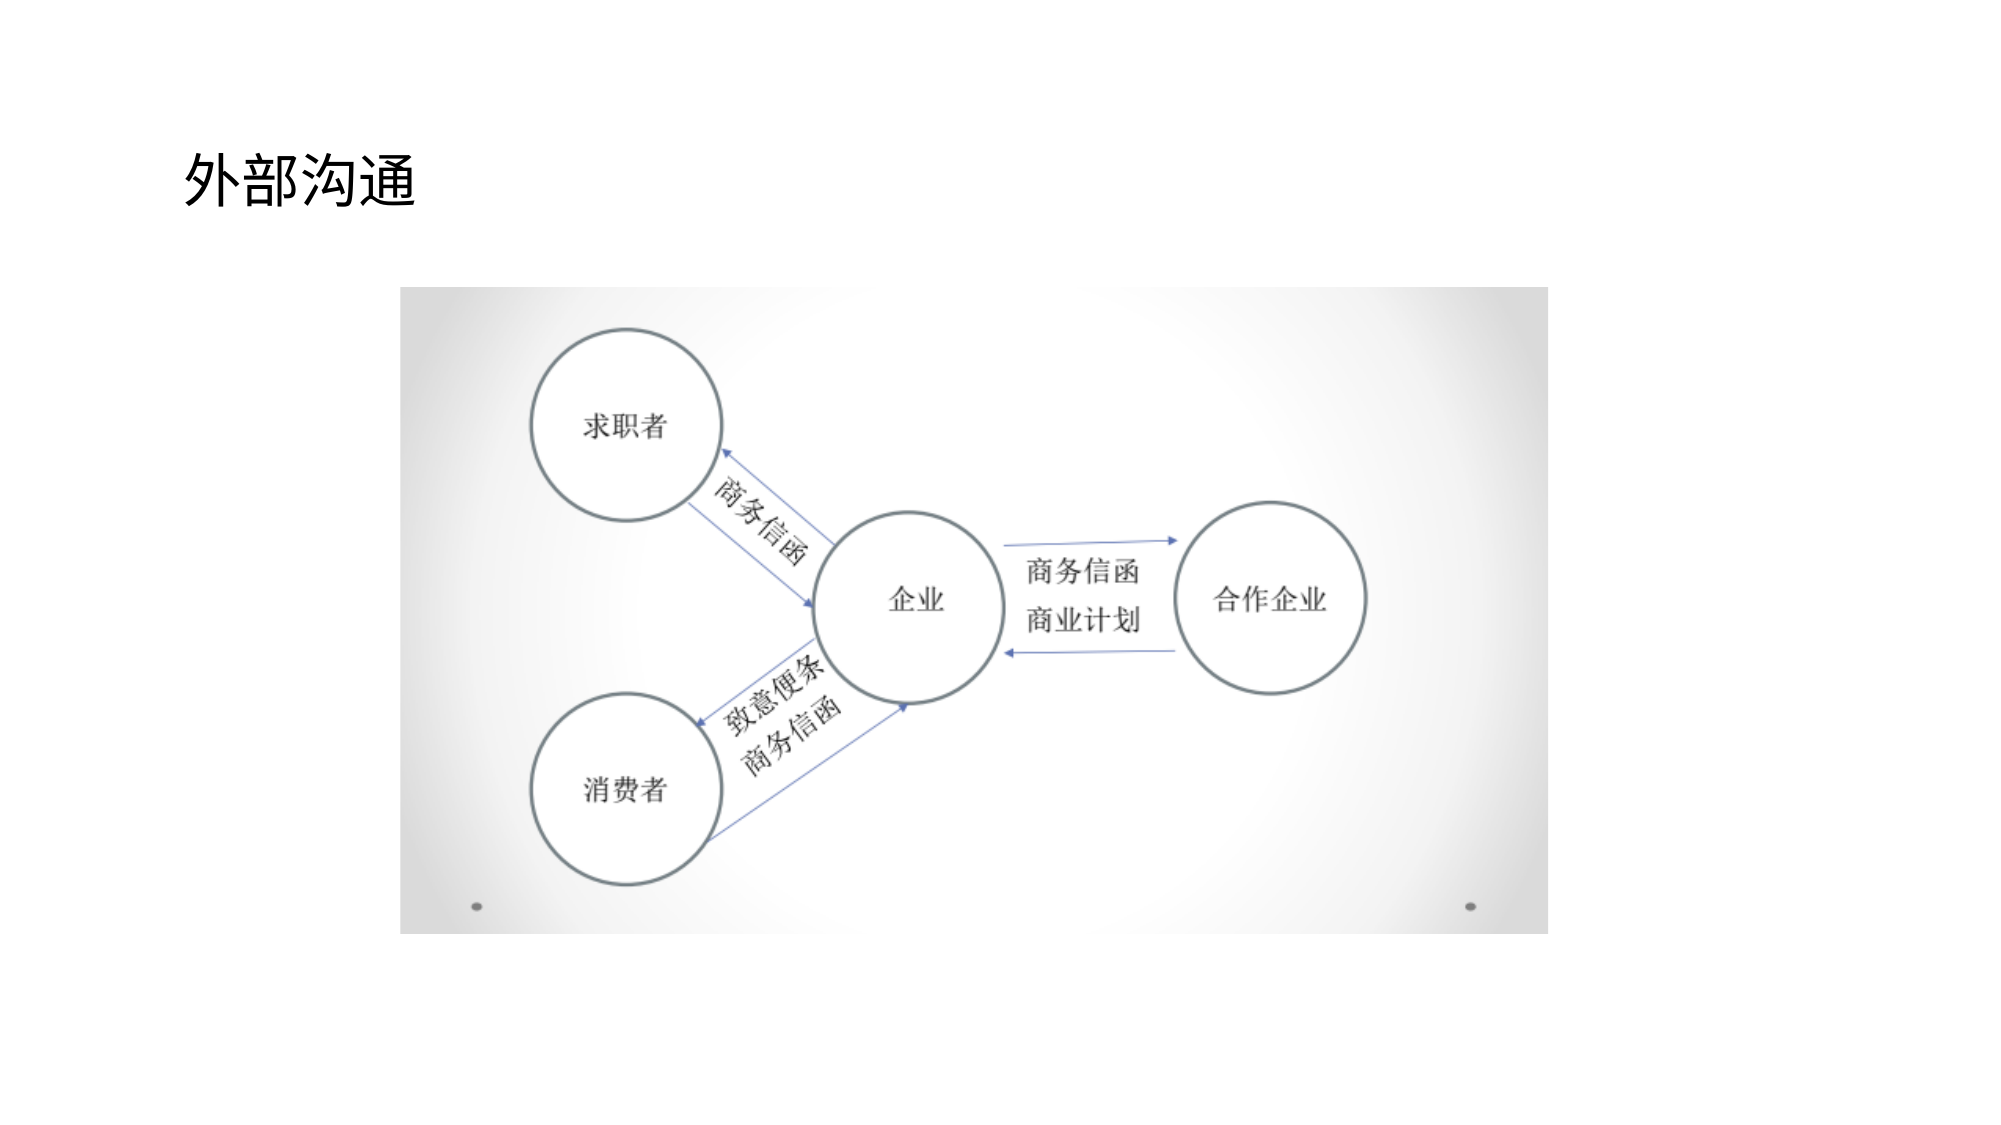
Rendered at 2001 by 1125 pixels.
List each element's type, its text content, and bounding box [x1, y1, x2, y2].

text_box 外部沟通 [166, 101, 434, 222]
picture [400, 287, 1549, 934]
